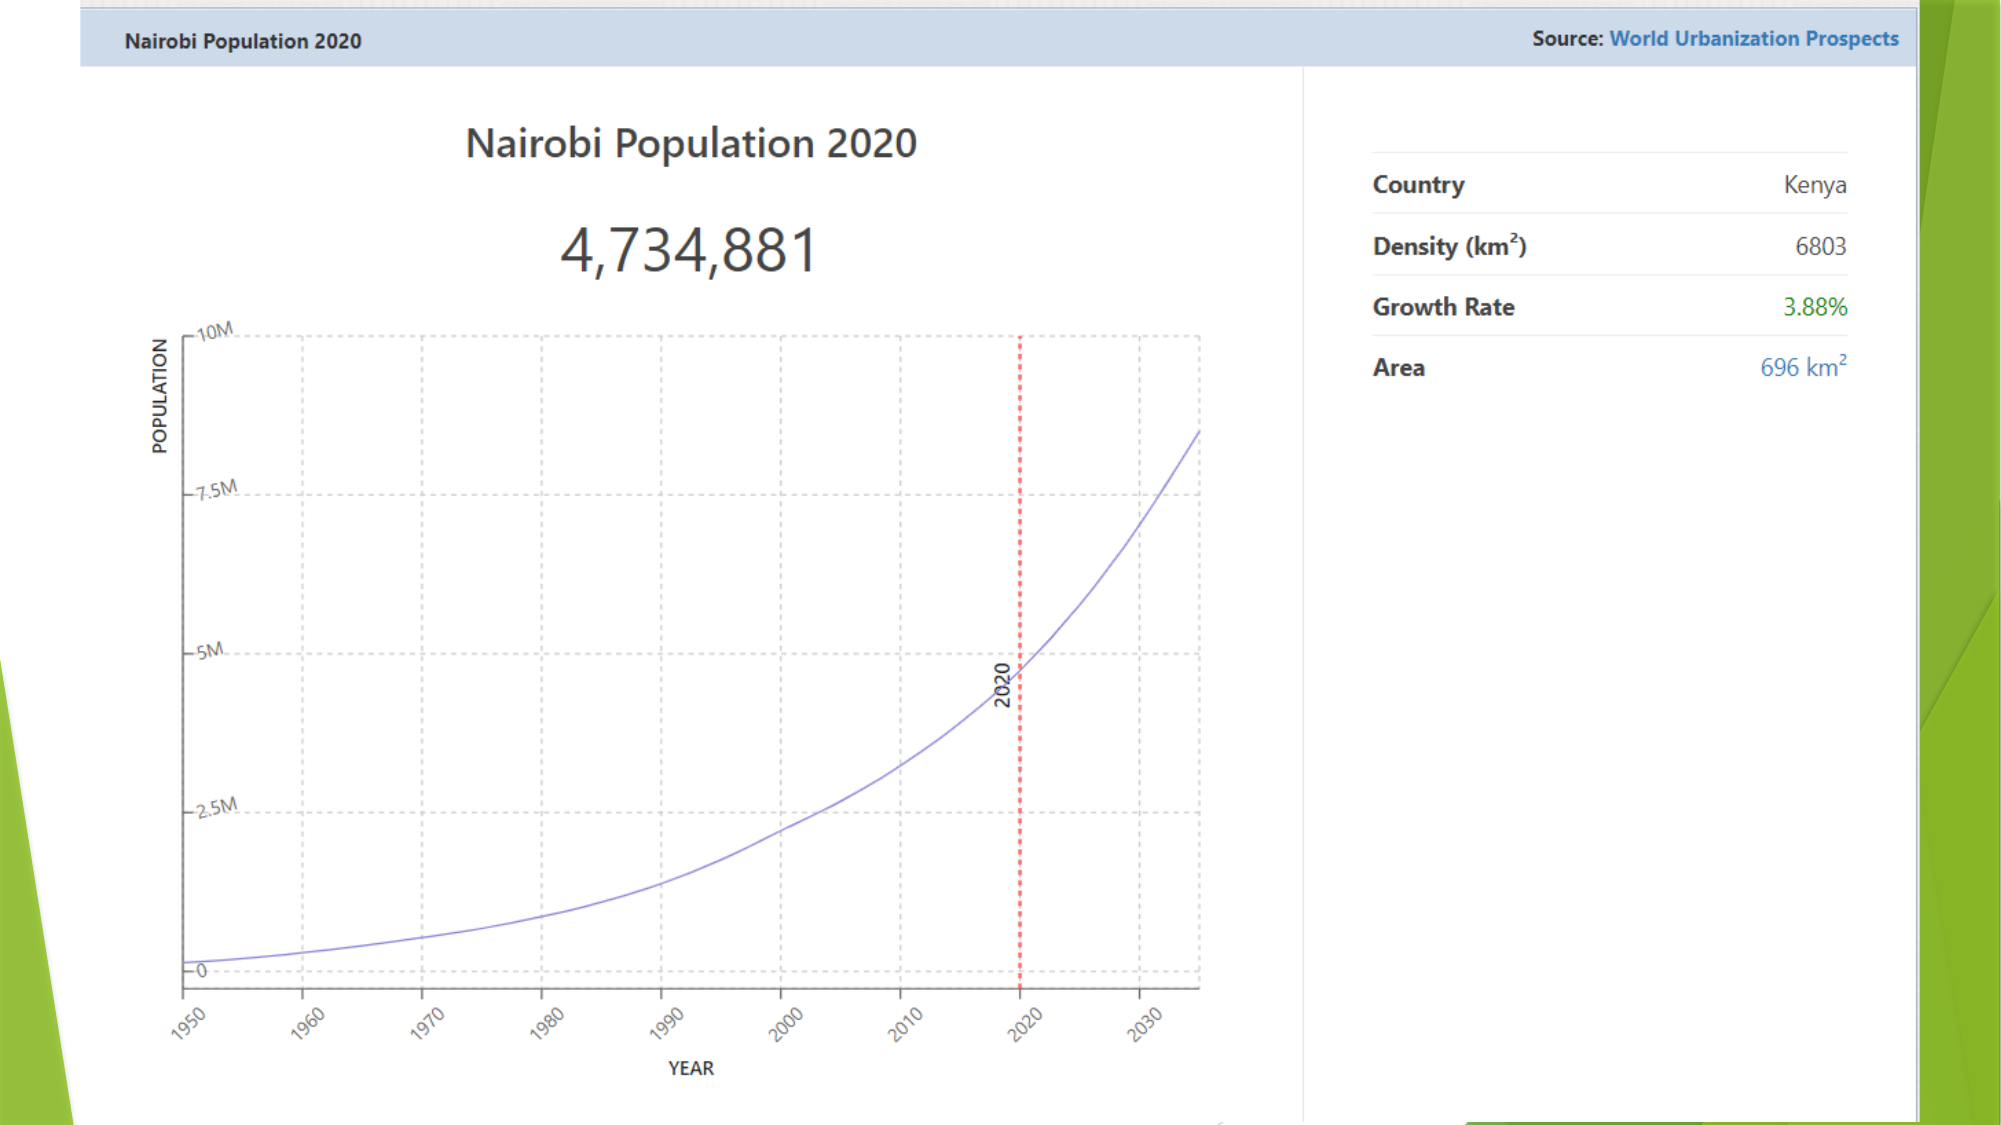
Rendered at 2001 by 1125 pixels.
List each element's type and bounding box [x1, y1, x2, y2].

list [79, 0, 1921, 1122]
